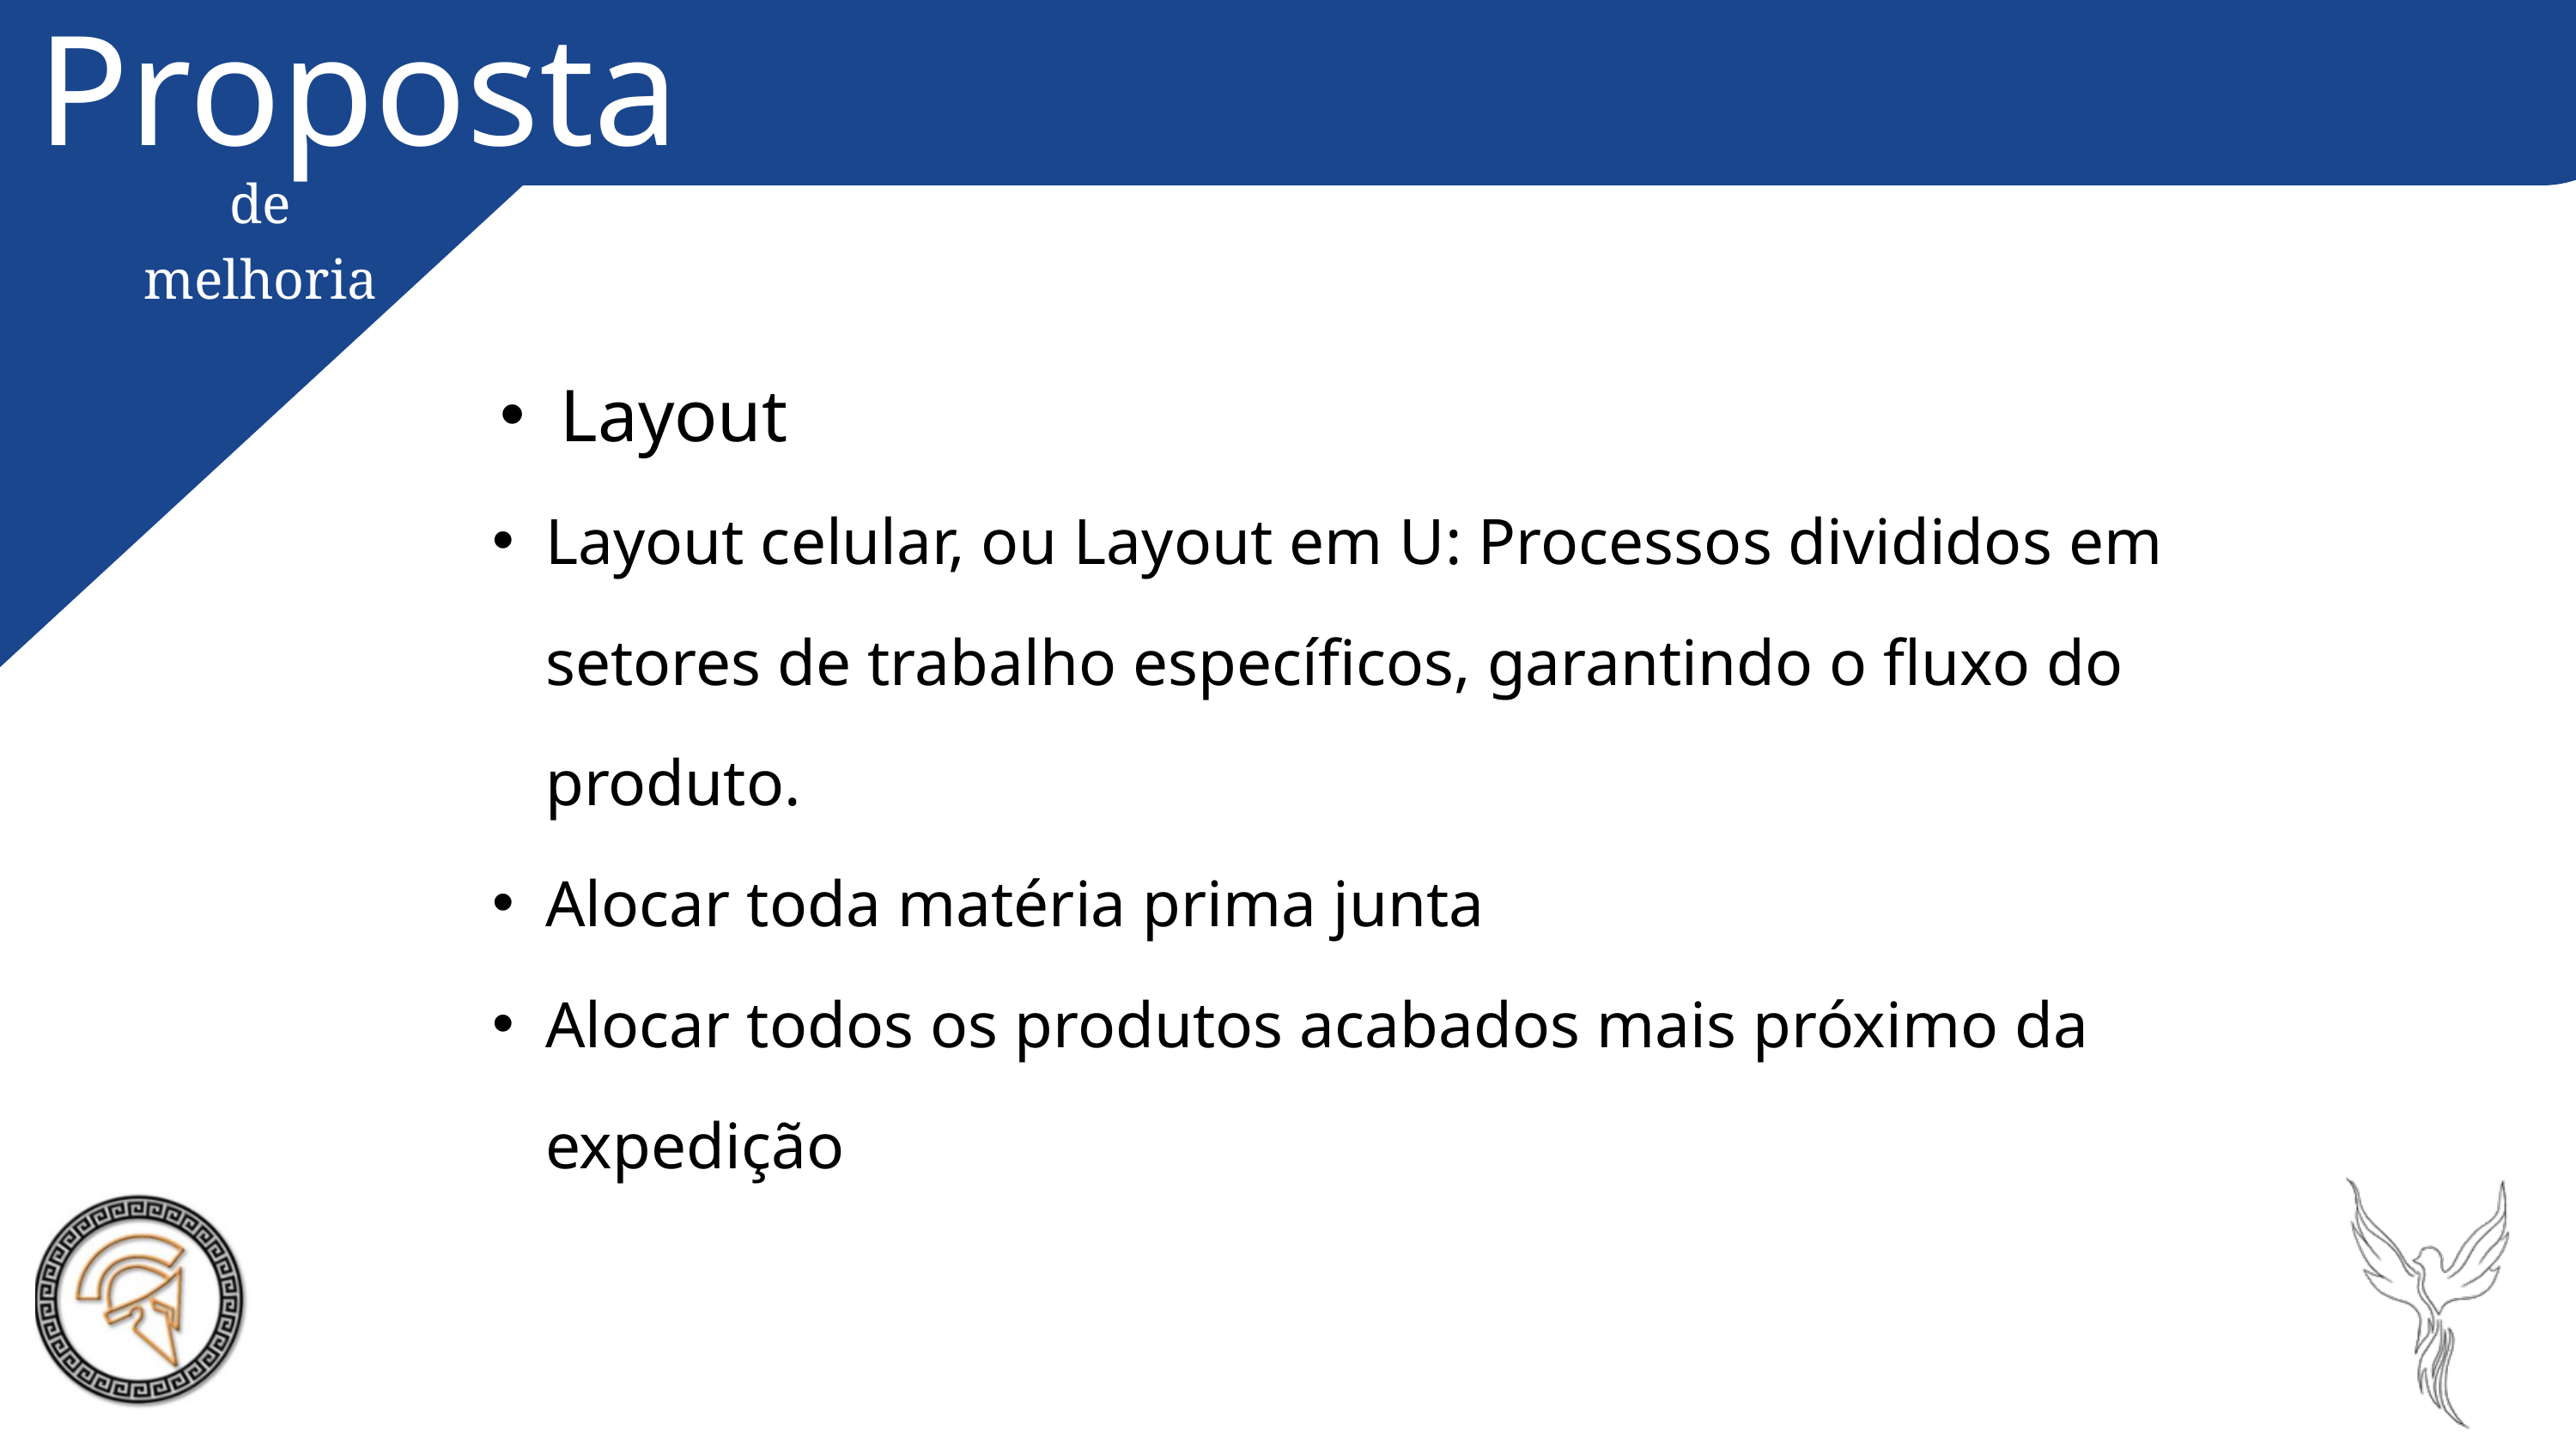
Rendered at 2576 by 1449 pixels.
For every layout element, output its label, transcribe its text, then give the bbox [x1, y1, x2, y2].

text_box [35, 1175, 255, 1416]
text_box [0, 0, 2576, 186]
text_box [2331, 1175, 2530, 1432]
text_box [0, 196, 532, 668]
text_box Layout Layout celular, ou Layout em U: Processos divididos em setores de trabalho específicos, garantindo o fluxo do produto. Alocar toda matéria prima junta Alocar todos os produtos acabados mais próximo da expedição [439, 318, 2332, 1449]
